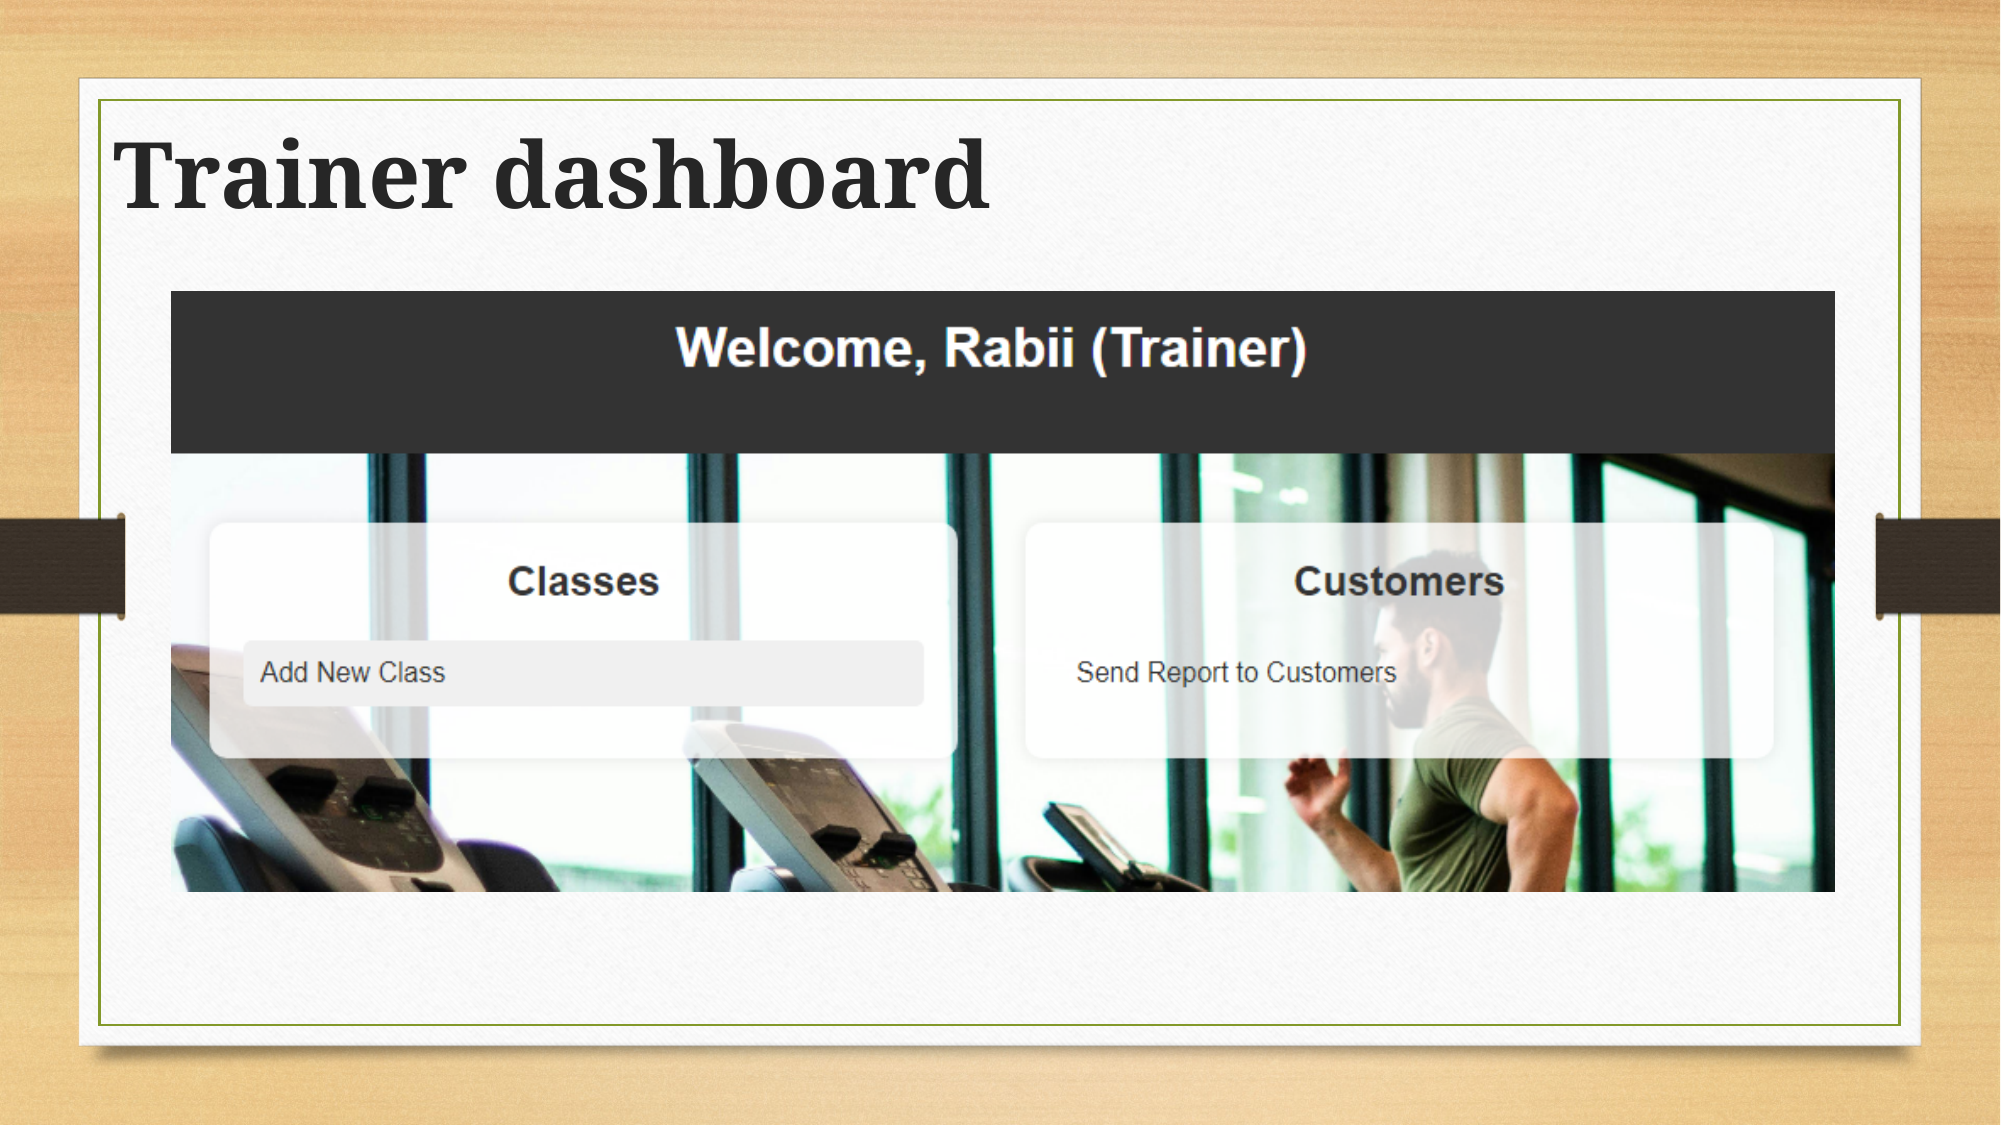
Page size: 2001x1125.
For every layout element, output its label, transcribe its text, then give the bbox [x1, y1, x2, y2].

picture [0, 0, 2001, 1125]
title Trainer dashboard [98, 64, 1674, 279]
